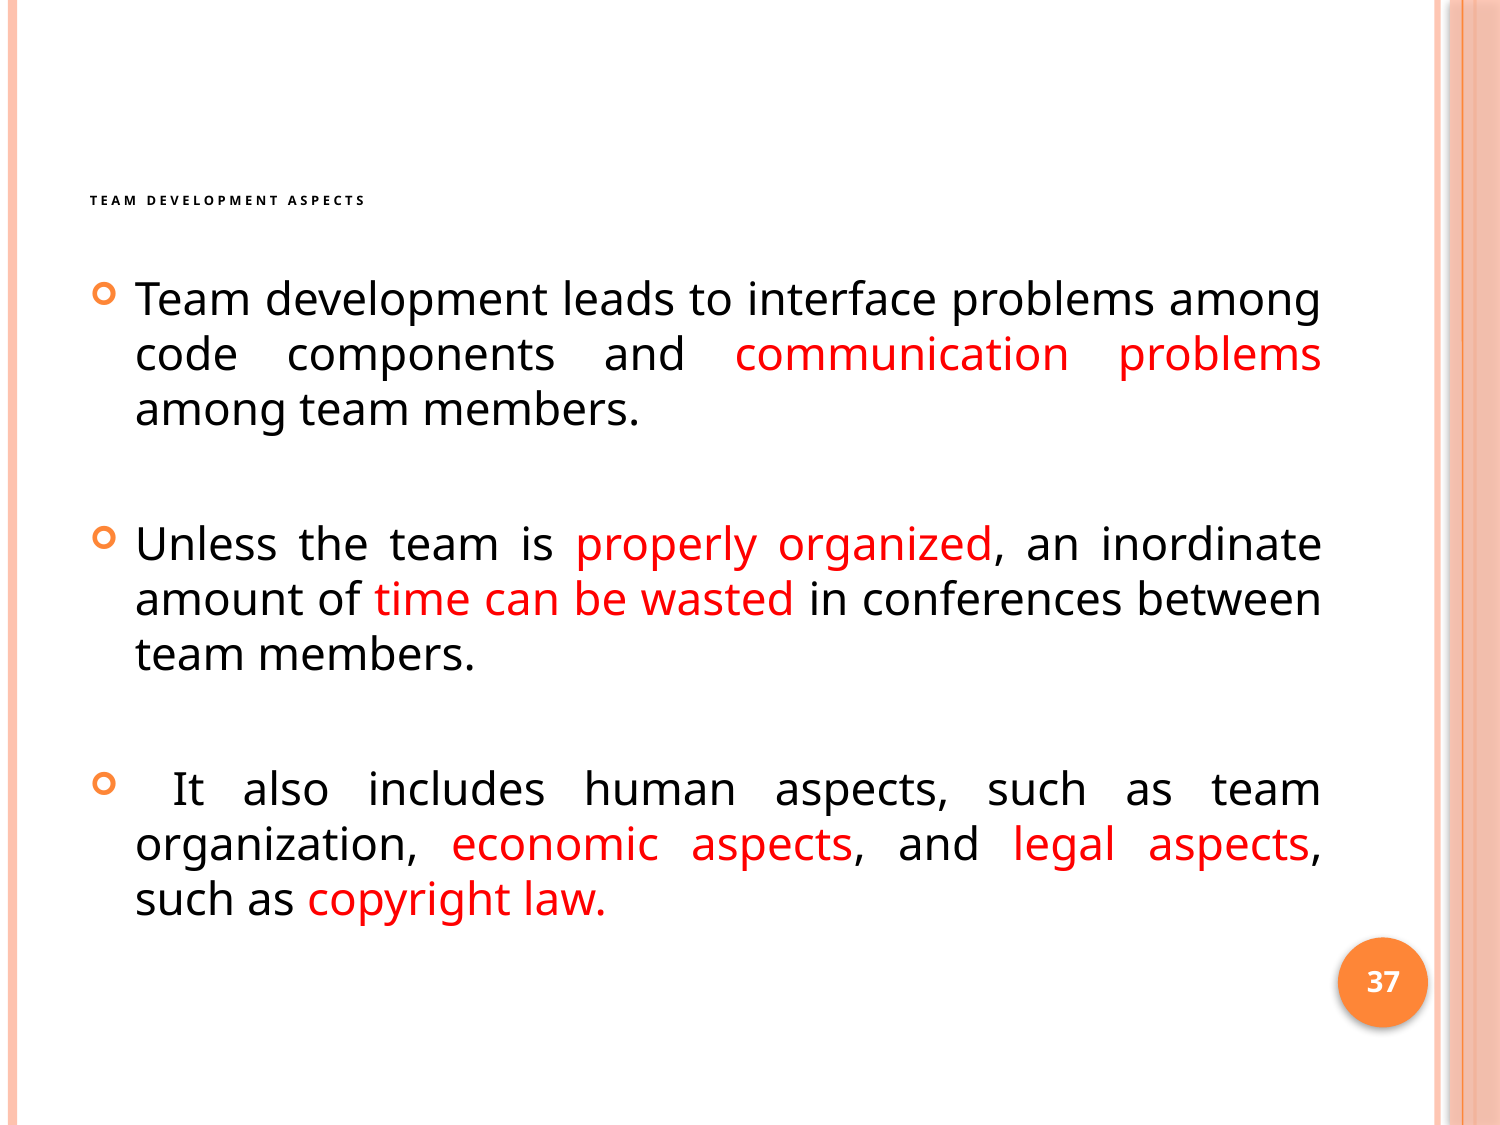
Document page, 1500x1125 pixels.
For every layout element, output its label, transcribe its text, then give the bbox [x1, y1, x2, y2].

title T E A M D E V E L O P M E N T A S P E C T S [75, 45, 1300, 233]
slide_number 37 [1333, 940, 1434, 1027]
list Team development leads to interface problems among code components and communication problems among team members. Unless the team is properly organized, an inordinate amount of time can be wasted in conferences between team members. It also includes human aspects, such as team organization, economic aspects, and legal aspects, such as copyright law. [75, 262, 1338, 1062]
